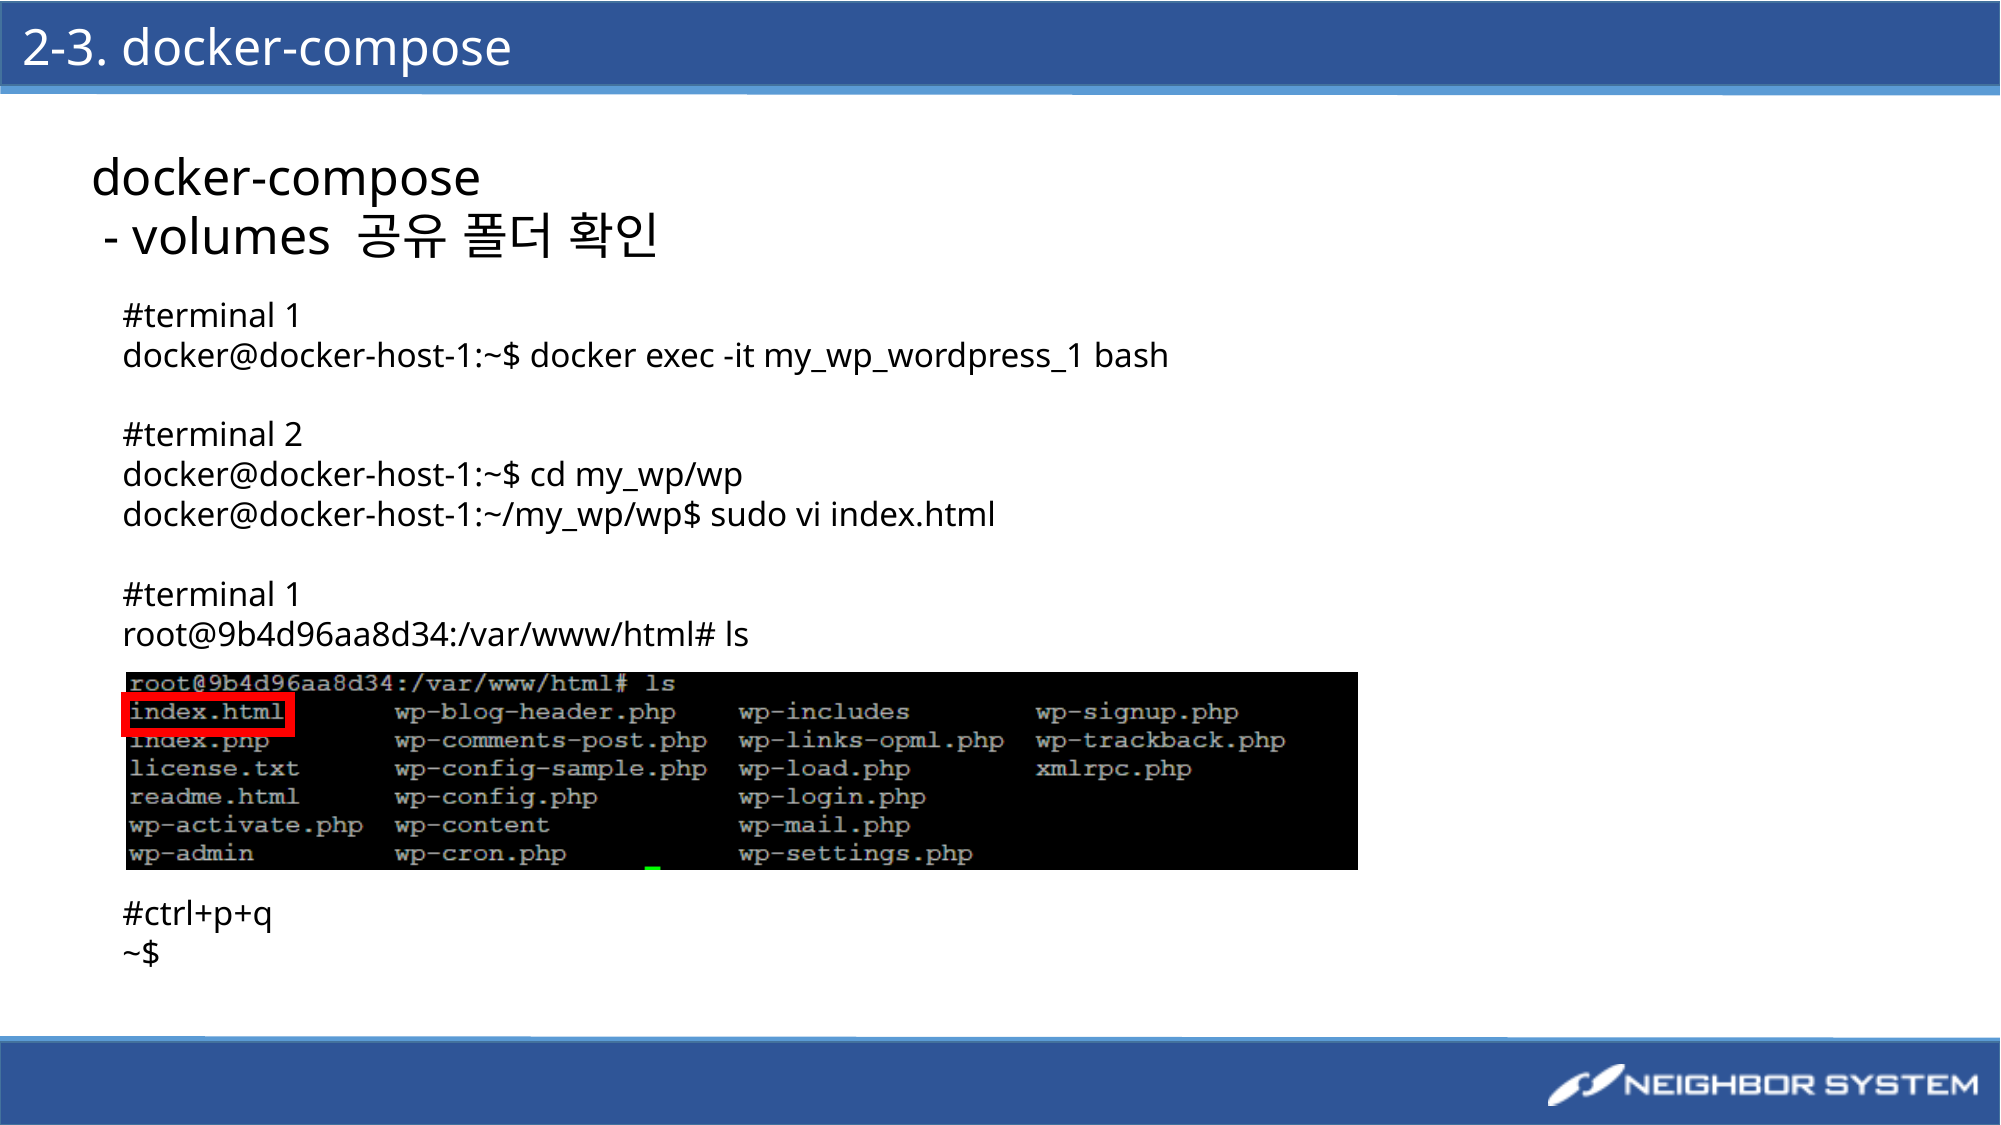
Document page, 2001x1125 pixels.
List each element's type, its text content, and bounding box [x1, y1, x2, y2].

picture [1548, 1064, 2000, 1106]
text_box [0, 1043, 2000, 1125]
text_box docker-compose - volumes 공유 폴더 확인 [76, 137, 1409, 273]
picture [126, 672, 1358, 870]
text_box [0, 1, 2000, 86]
text_box 2-3. docker-compose [7, 8, 1093, 83]
text_box #terminal 1 docker@docker-host-1:~$ docker exec -it my_wp_wordpress_1 bash #terminal 2 docker@docker-host-1:~$ cd my_wp/wp docker@docker-host-1:~/my_wp/wp$ sudo vi index.html #terminal 1 root@9b4d96aa8d34:/var/www/html# ls #ctrl+p+q ~$ [107, 286, 1966, 980]
